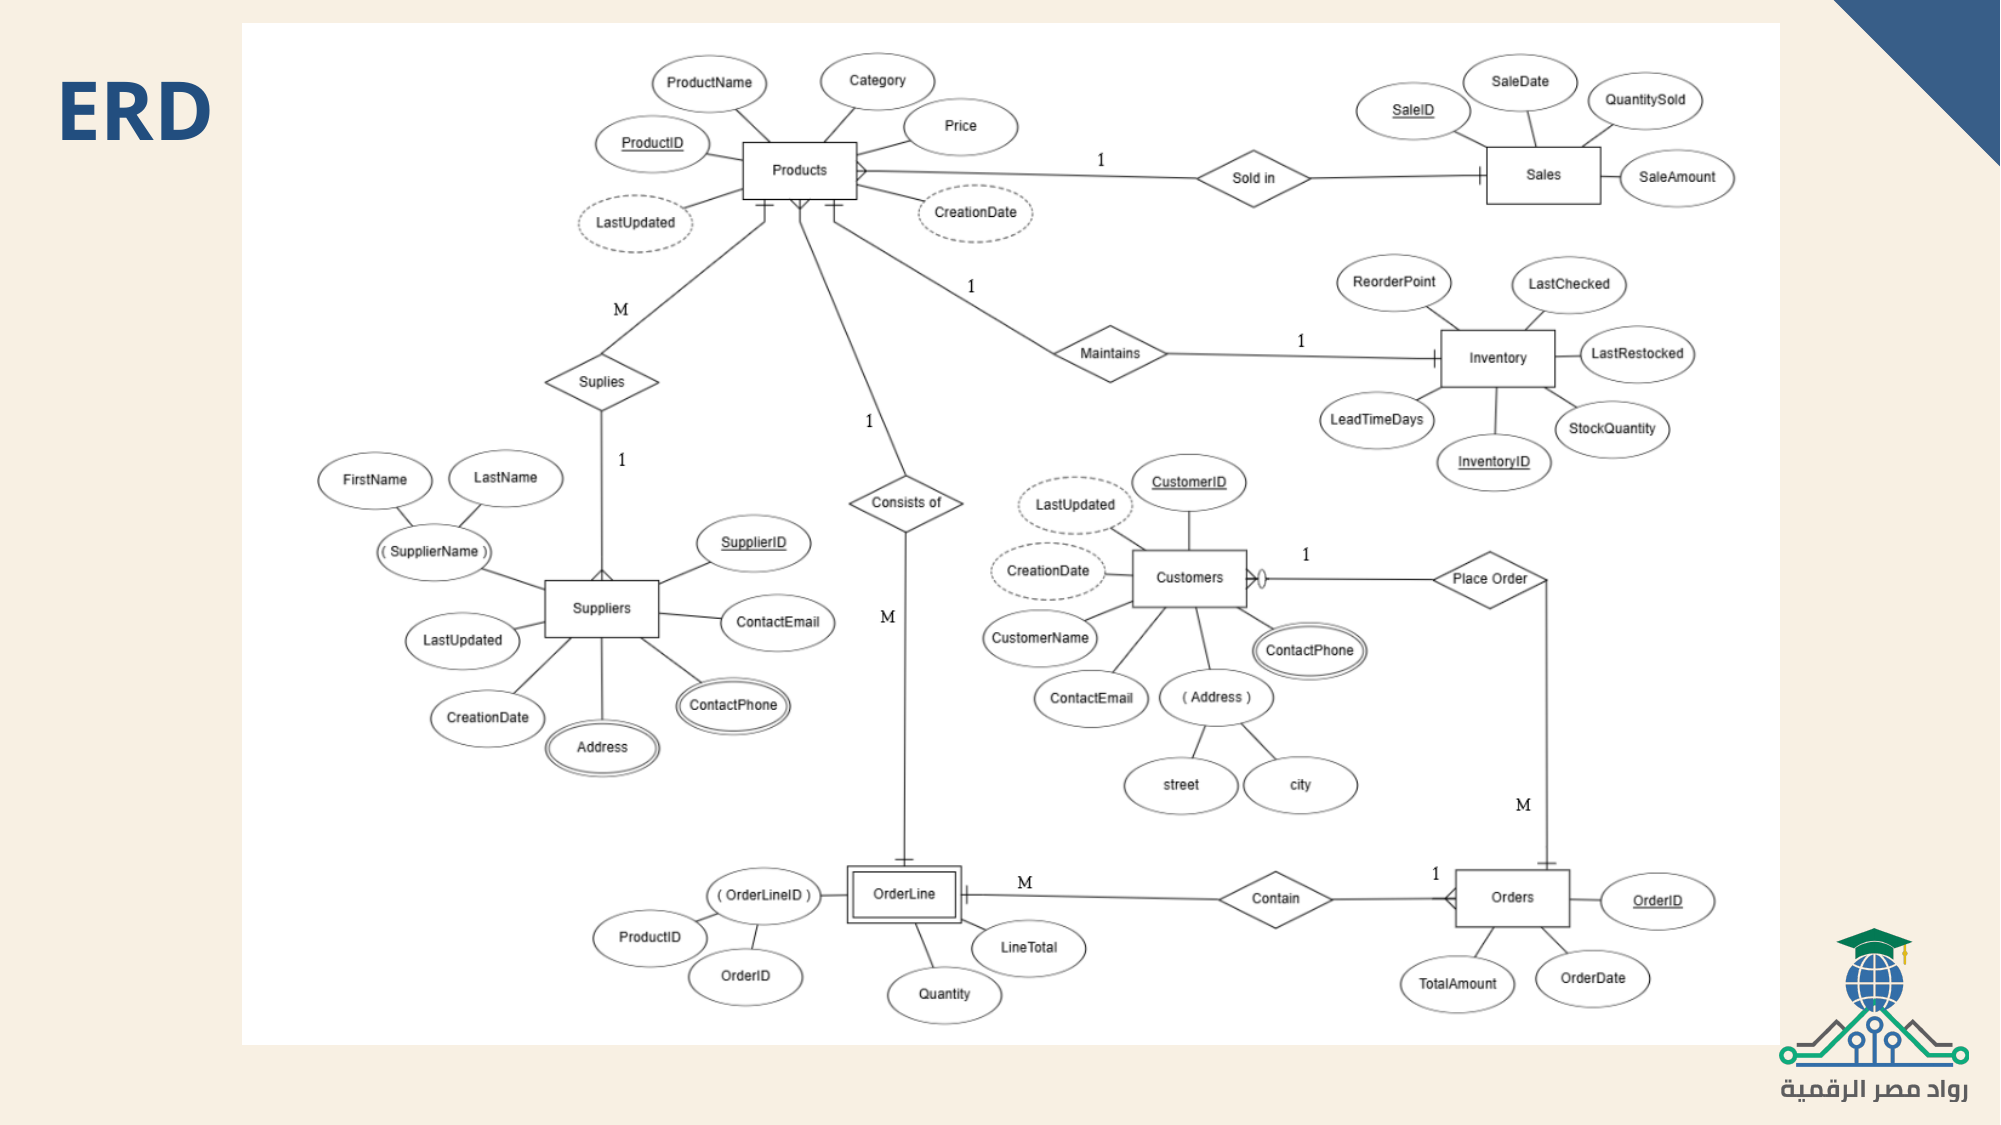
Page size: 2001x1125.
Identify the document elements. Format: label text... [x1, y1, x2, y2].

picture [242, 23, 1969, 1102]
title ERd [40, 61, 242, 166]
